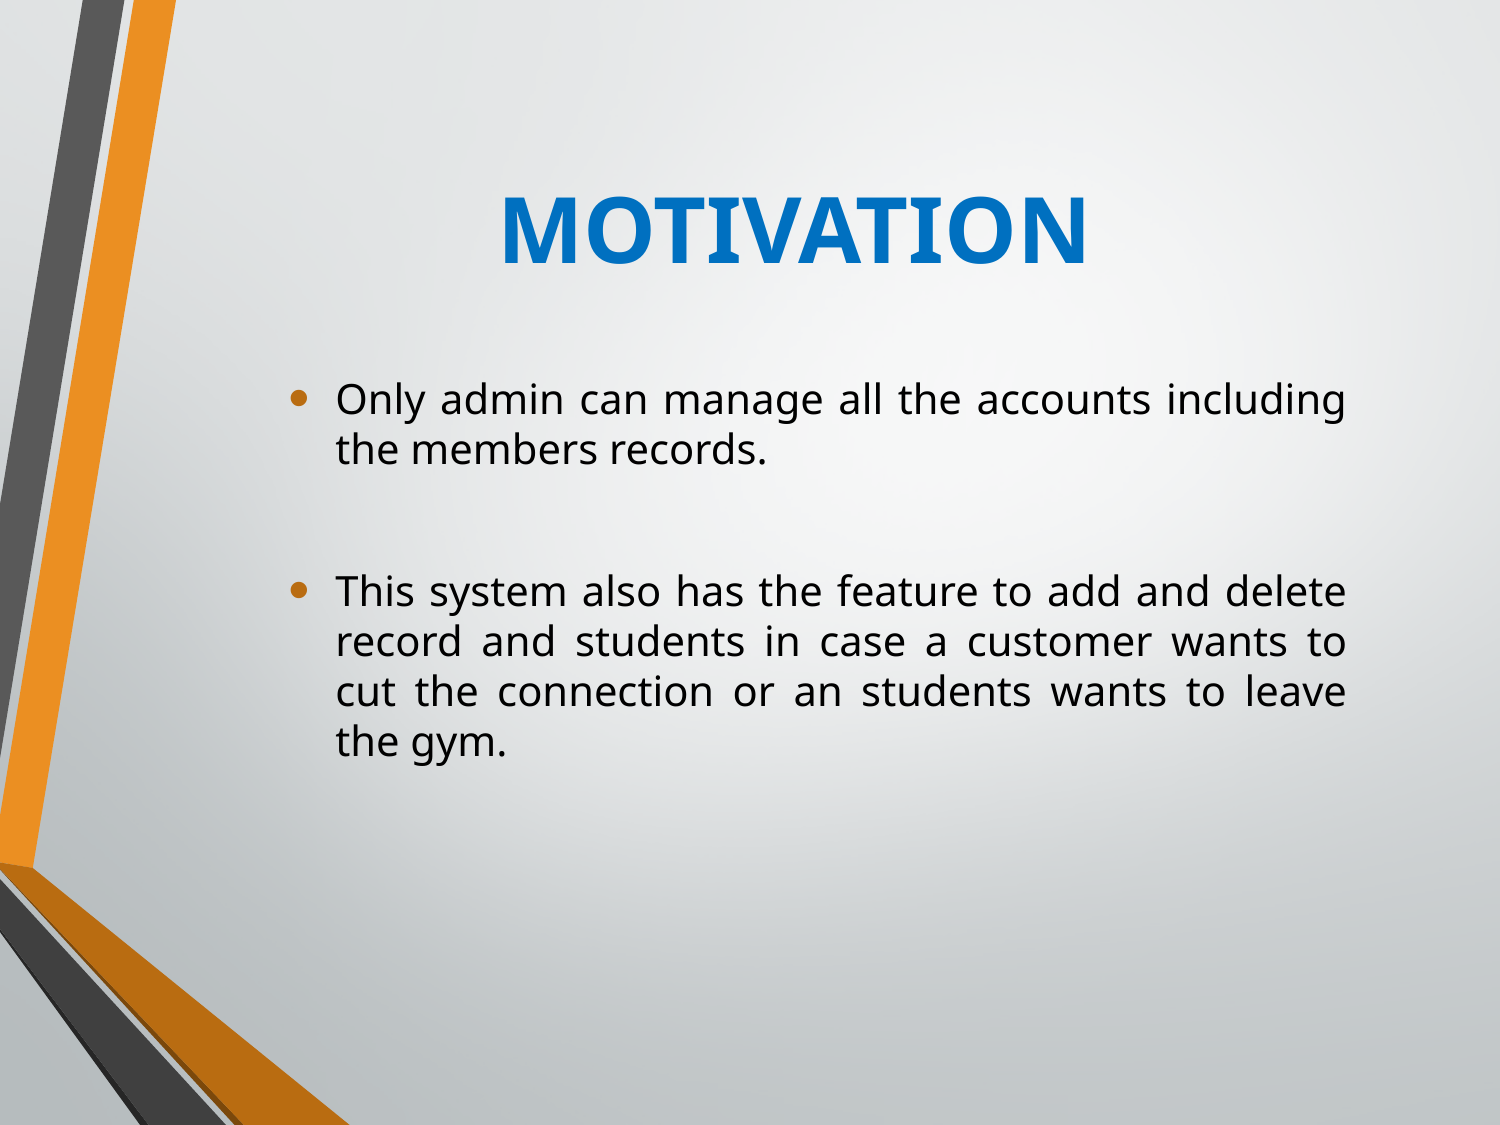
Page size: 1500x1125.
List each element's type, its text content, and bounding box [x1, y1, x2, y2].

title MOTIVATION [162, 152, 1427, 303]
text_box Only admin can manage all the accounts including the members records. This system also has the feature to add and delete record and students in case a customer wants to cut the connection or an students wants to leave the gym. [273, 299, 1363, 838]
